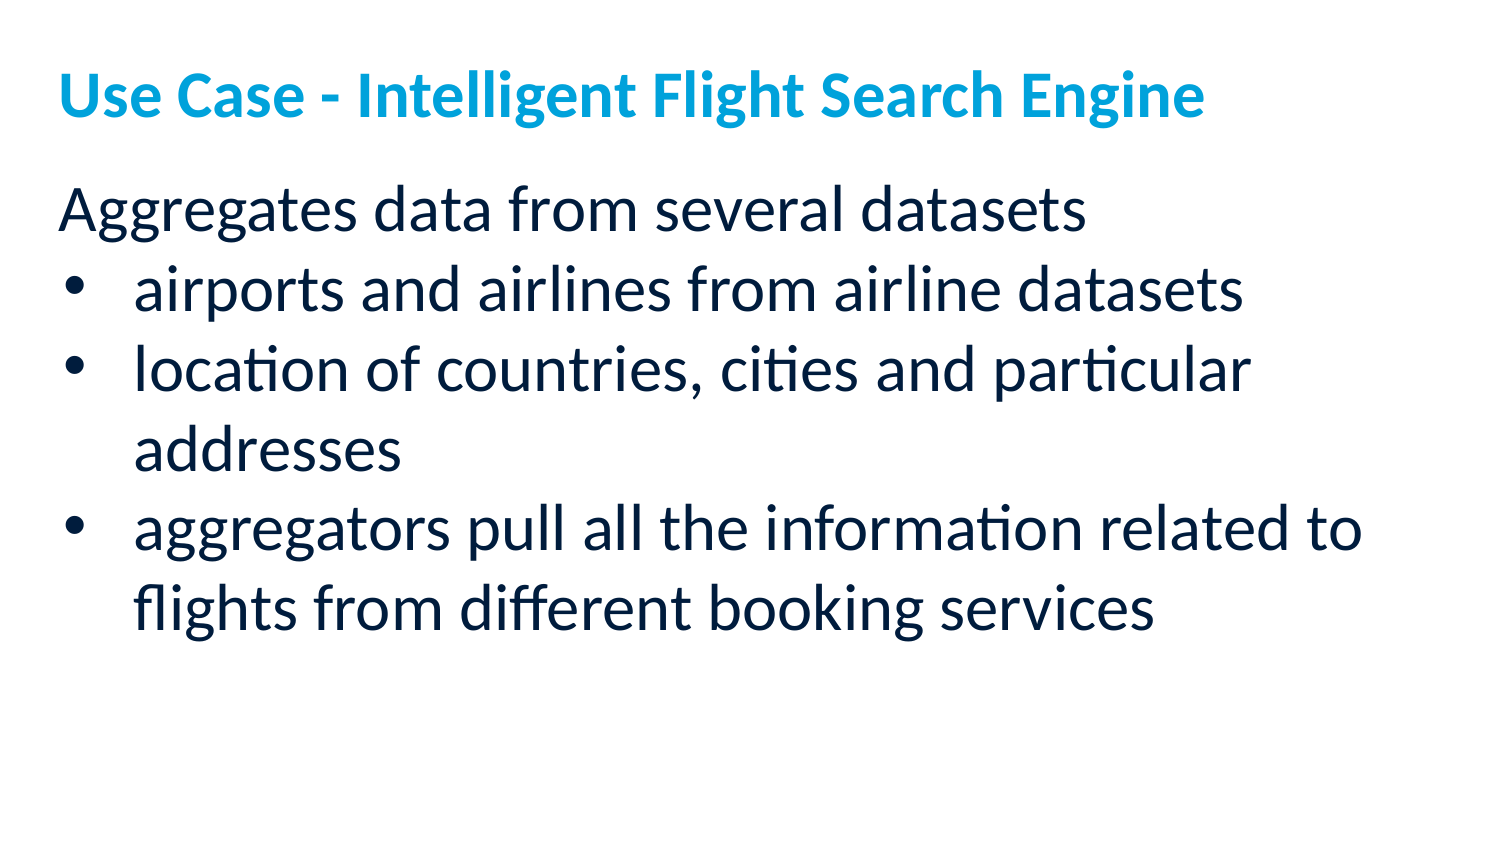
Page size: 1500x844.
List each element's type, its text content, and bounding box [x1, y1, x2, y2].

title Use Case - Intelligent Flight Search Engine [59, 50, 1425, 144]
list Aggregates data from several datasets airports and airlines from airline datasets location of countries, cities and particular addresses aggregators pull all the information related to flights from different booking services [59, 164, 1425, 712]
